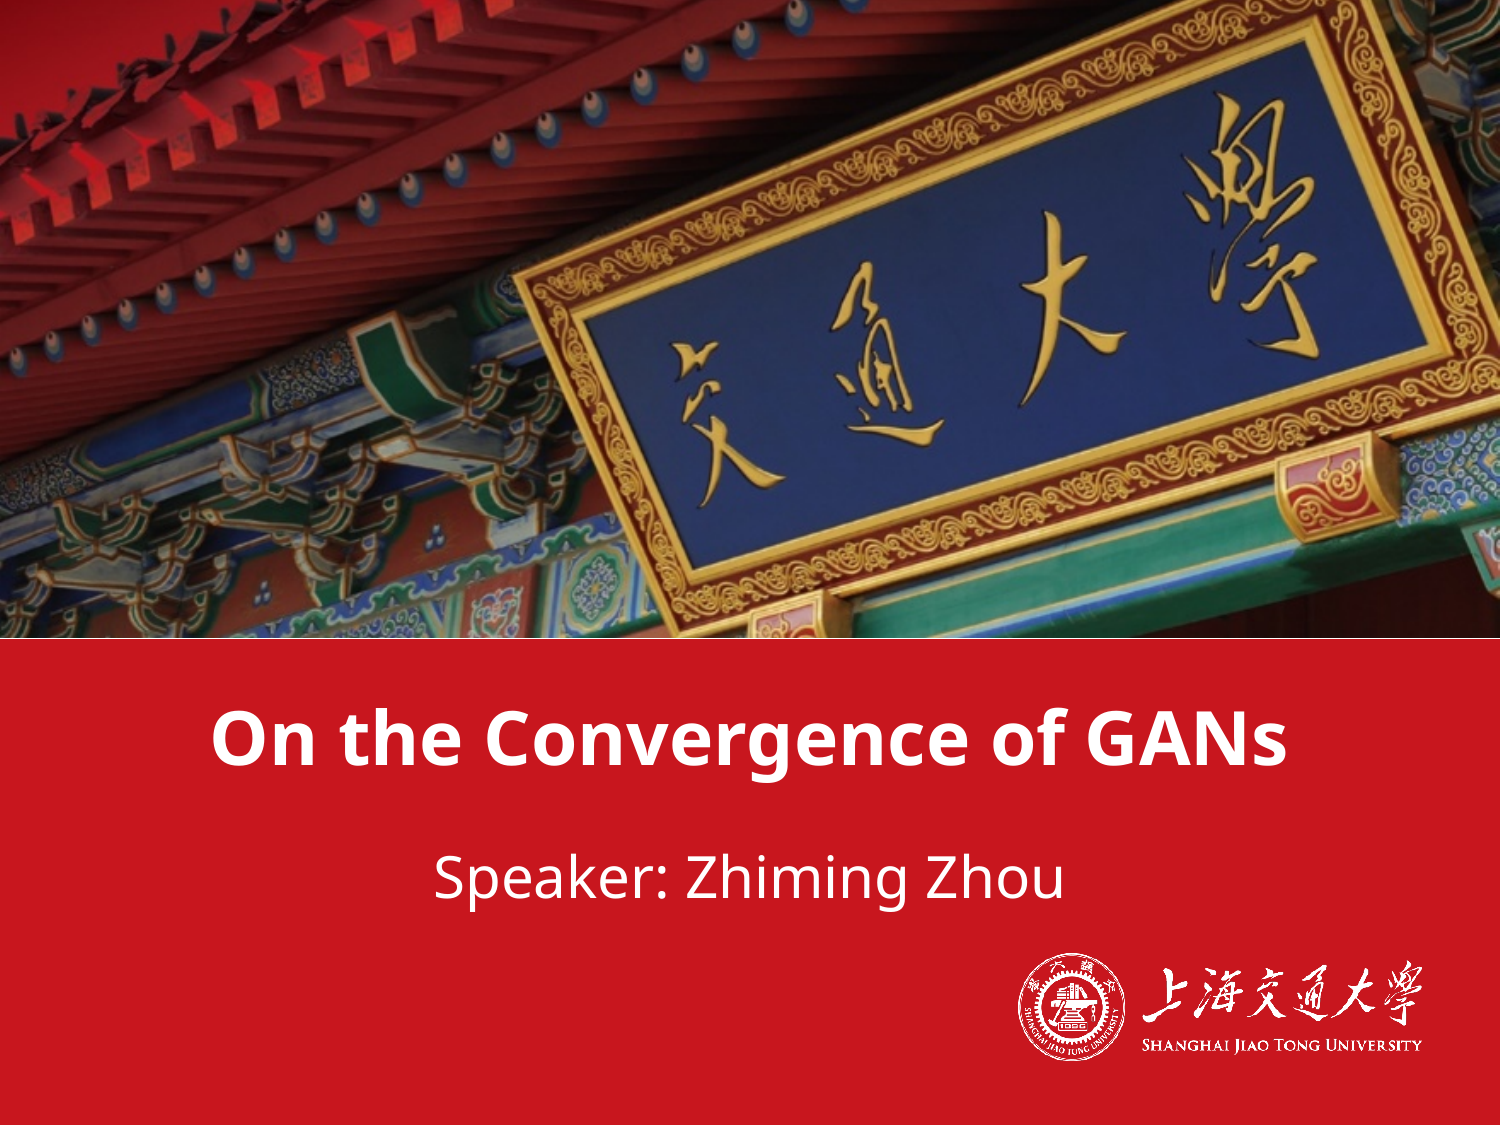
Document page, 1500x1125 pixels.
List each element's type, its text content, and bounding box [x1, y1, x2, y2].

picture [1018, 953, 1422, 1061]
title On the Convergence of GANs [103, 667, 1397, 816]
picture [0, 0, 1500, 638]
subtitle Speaker: Zhiming Zhou [103, 825, 1397, 925]
